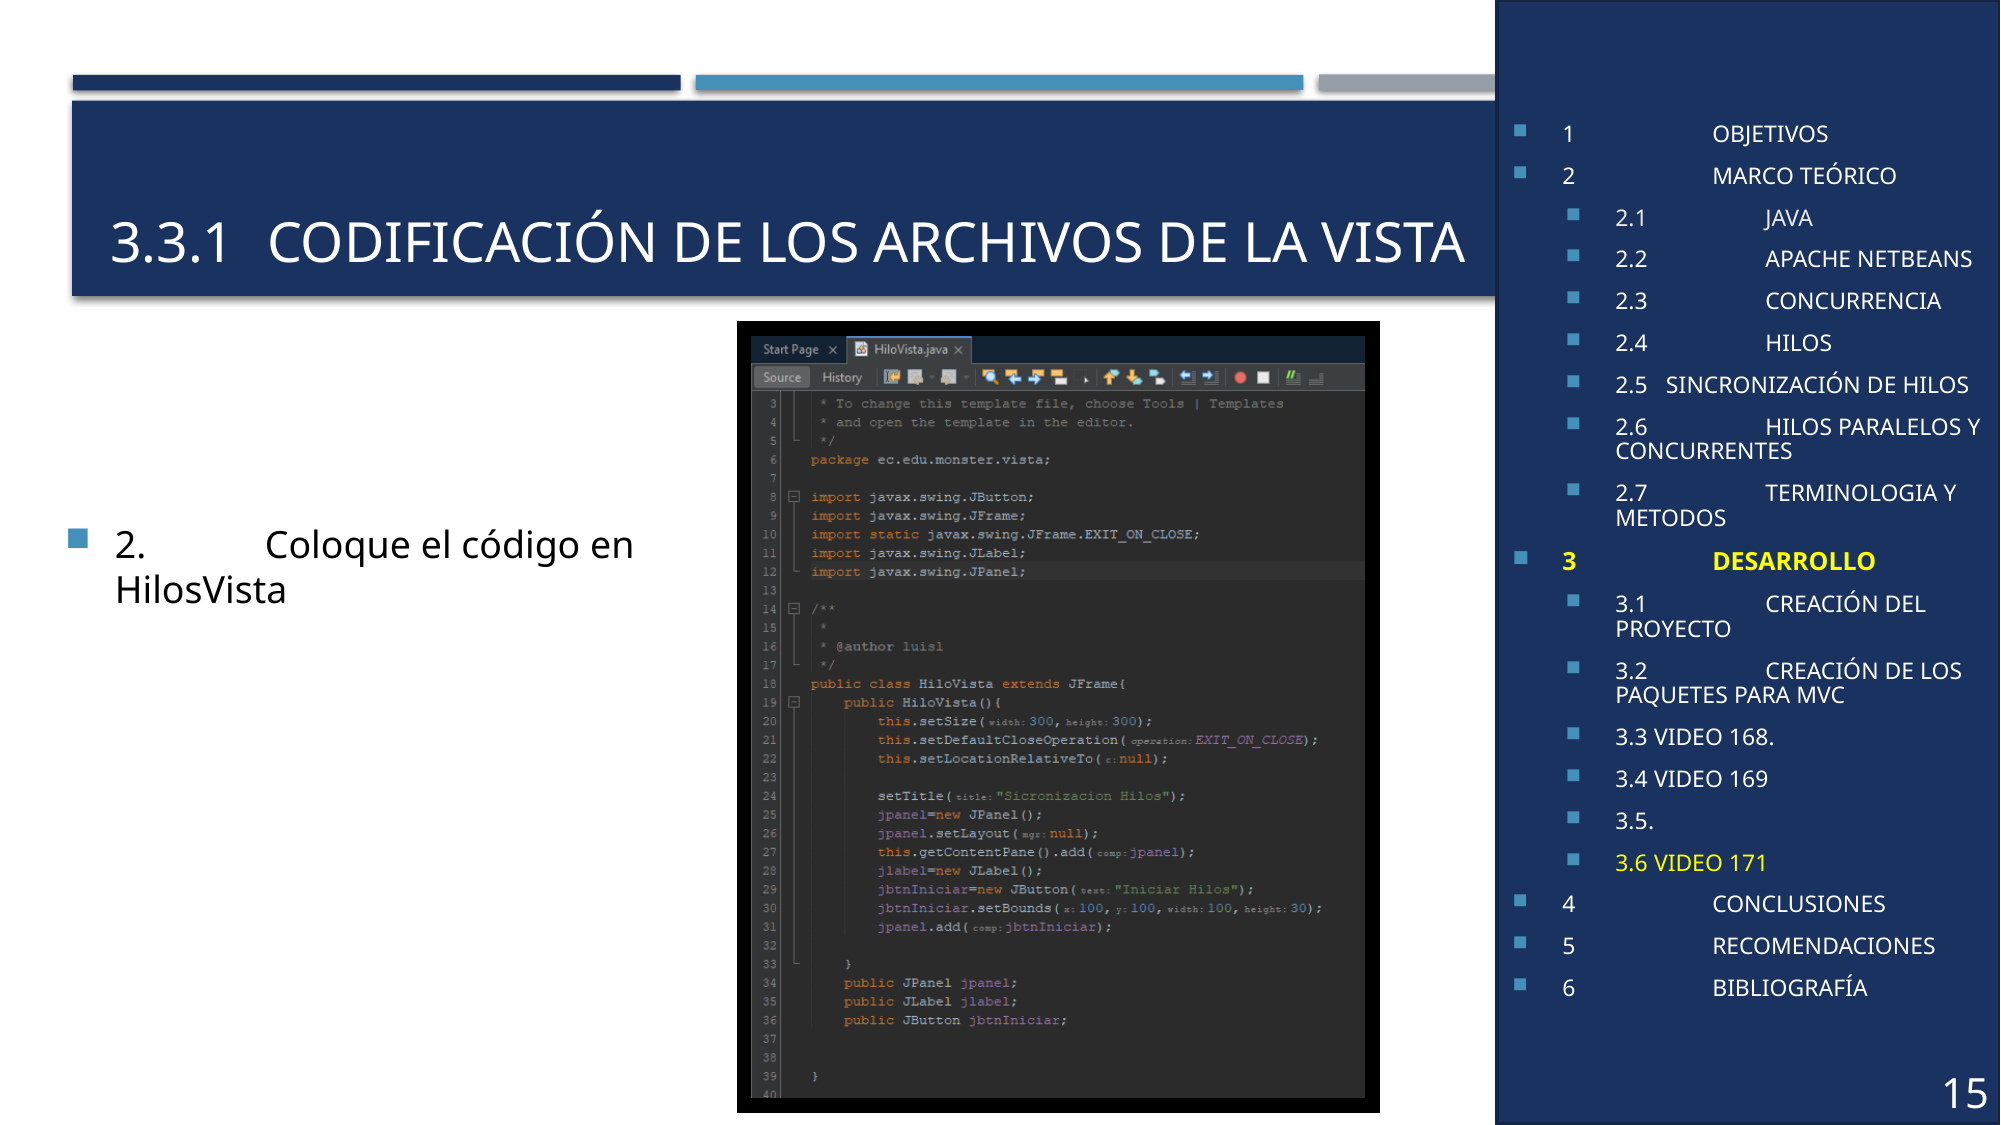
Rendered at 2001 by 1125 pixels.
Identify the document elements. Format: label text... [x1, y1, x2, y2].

title 3.3.1 CODIFICACIÓN DE LOS ARCHIVOS DE LA VISTA [95, 115, 1490, 282]
picture [750, 335, 1366, 1099]
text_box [1496, 0, 2000, 1125]
list 2. Coloque el código en HilosVista [49, 257, 656, 874]
